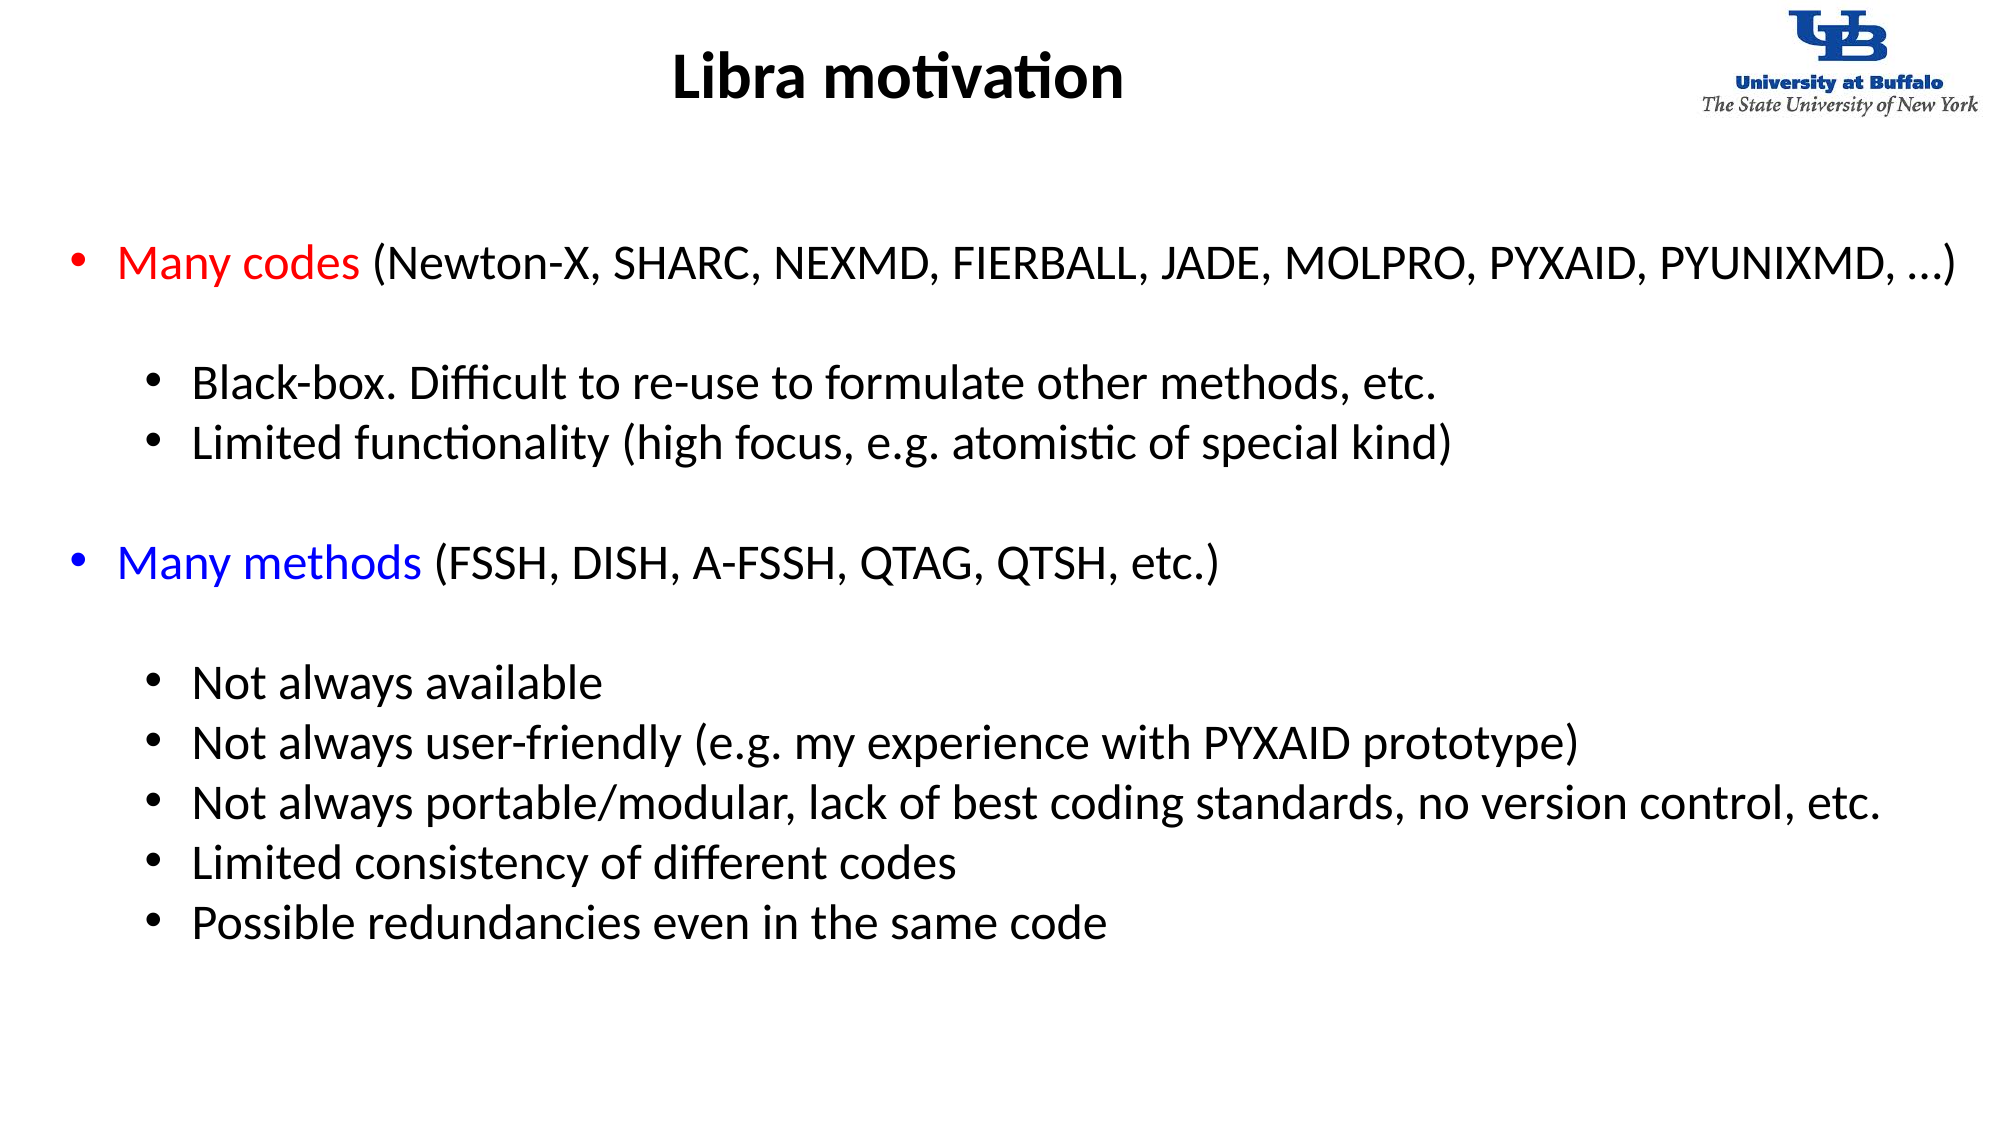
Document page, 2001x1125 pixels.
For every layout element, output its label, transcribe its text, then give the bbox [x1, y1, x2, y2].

picture [1674, 0, 2000, 130]
text_box Libra motivation [657, 24, 1141, 120]
text_box Many codes (Newton-X, SHARC, NEXMD, FIERBALL, JADE, MOLPRO, PYXAID, PYUNIXMD, …) Black-box. Difficult to re-use to formulate other methods, etc. Limited functionality (high focus, e.g. atomistic of special kind) Many methods (FSSH, DISH, A-FSSH, QTAG, QTSH, etc.) Not always available Not always user-friendly (e.g. my experience with PYXAID prototype) Not always portable/modular, lack of best coding standards, no version control, etc. Limited consistency of different codes Possible redundancies even in the same code [54, 221, 1974, 957]
